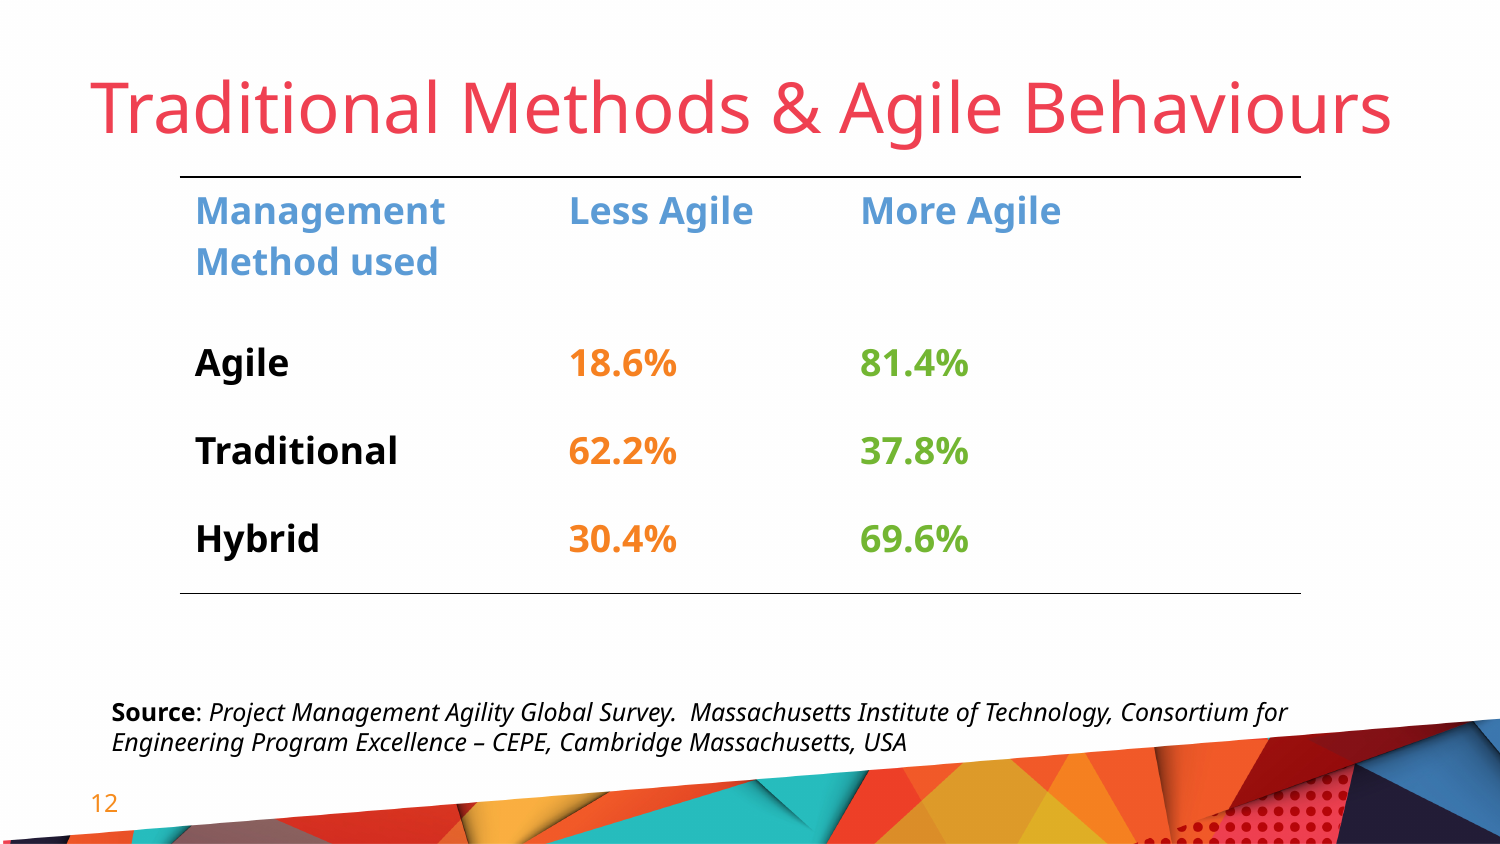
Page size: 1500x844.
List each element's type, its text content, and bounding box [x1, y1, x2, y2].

table_header Less Agile [554, 178, 845, 329]
table_cell 81.4% [845, 329, 1301, 417]
table_cell 18.6% [554, 329, 845, 417]
text_box Source: Project Management Agility Global Survey. Massachusetts Institute of Technology, Consortium for Engineering Program Excellence – CEPE, Cambridge Massachusetts, USA [96, 689, 1397, 764]
table_cell 30.4% [554, 505, 845, 593]
table_header Management Method used [180, 178, 554, 329]
title Traditional Methods & Agile Behaviours [75, 33, 1425, 156]
table_cell Agile [180, 329, 554, 417]
table_cell 62.2% [554, 417, 845, 505]
table_cell Traditional [180, 417, 554, 505]
slide_number 12 [75, 782, 237, 827]
table_header More Agile [845, 178, 1301, 329]
table_cell 37.8% [845, 417, 1301, 505]
table_cell Hybrid [180, 505, 554, 593]
picture [0, 0, 1500, 844]
table_cell 69.6% [845, 505, 1301, 593]
